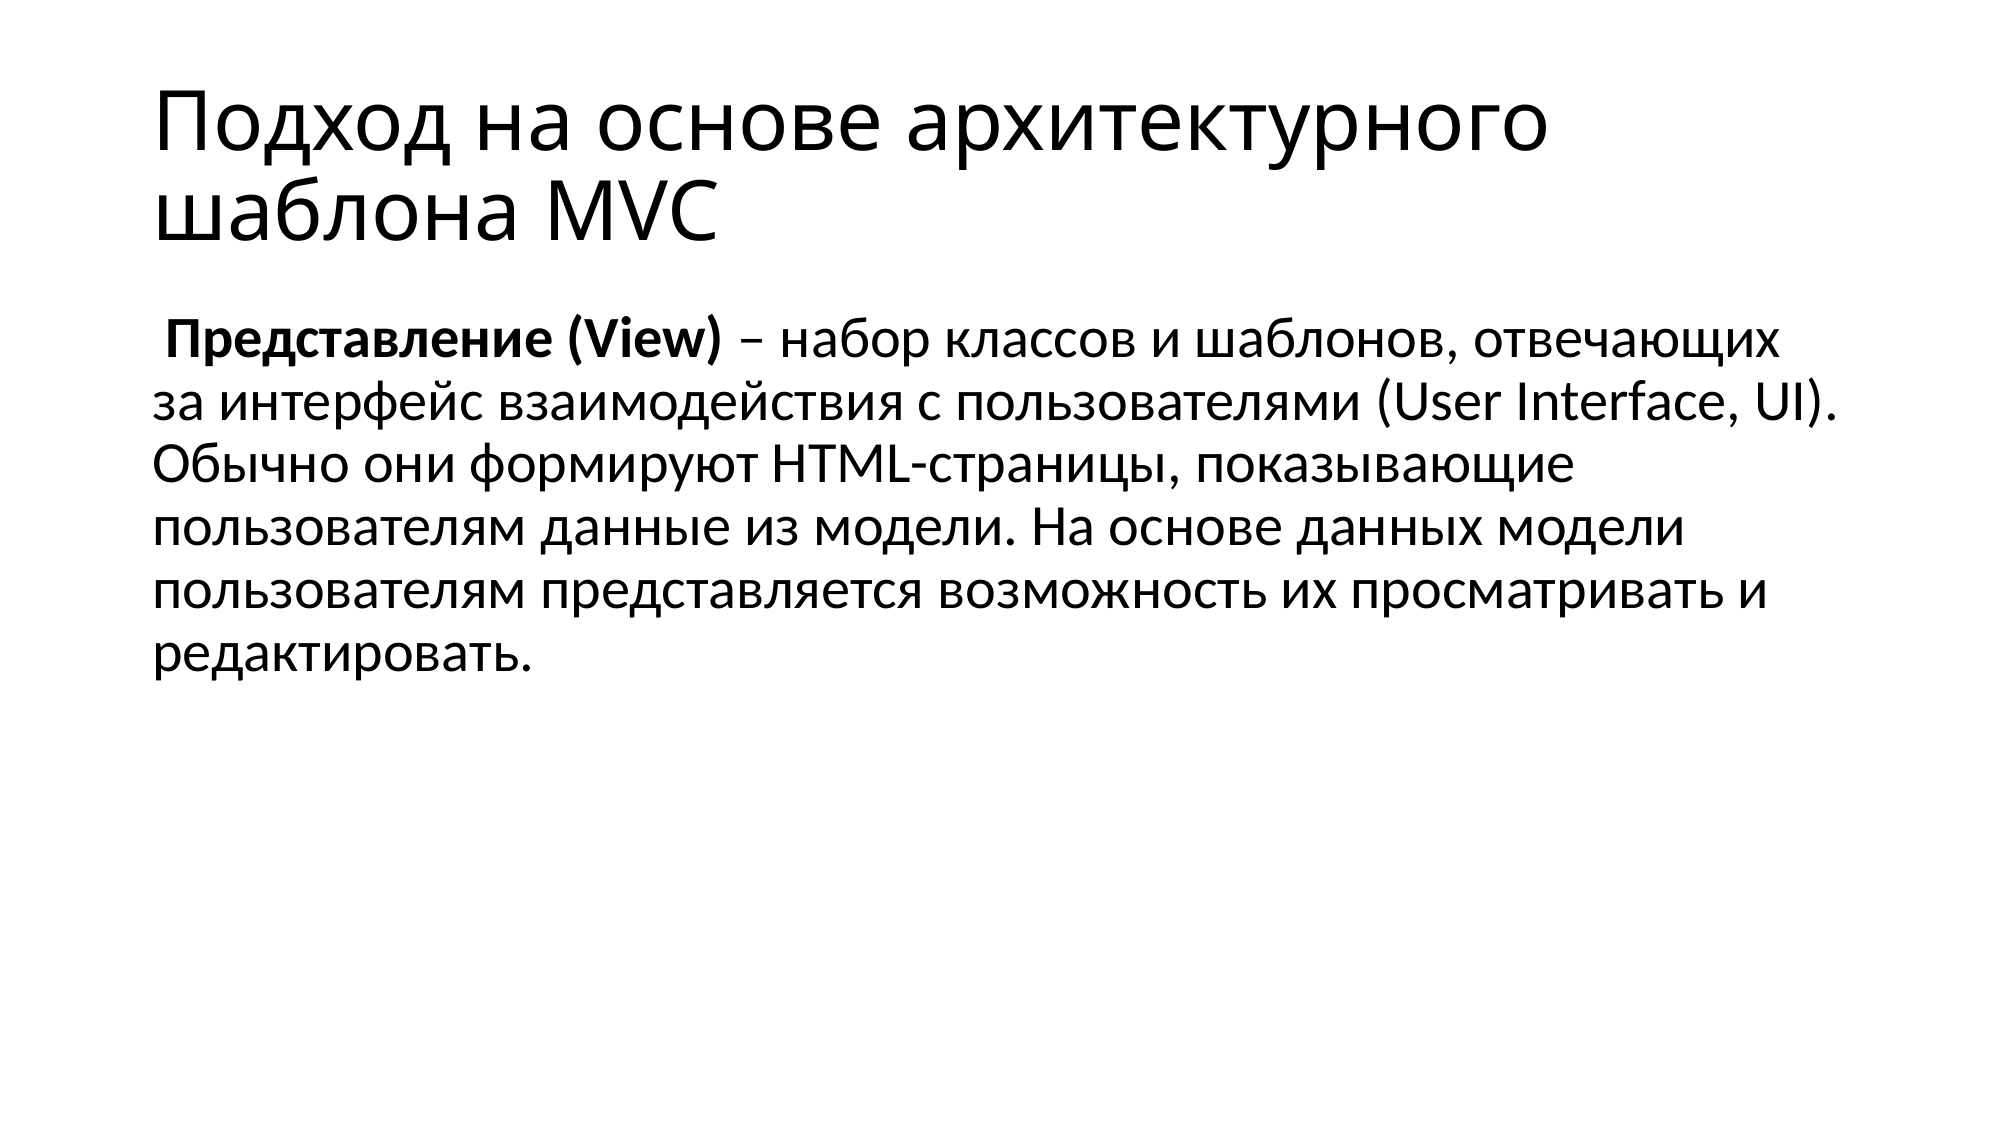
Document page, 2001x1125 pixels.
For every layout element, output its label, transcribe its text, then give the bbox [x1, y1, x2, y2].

list Представление (View) – набор классов и шаблонов, отвечающих за интерфейс взаимодействия с пользователями (User Interface, UI). Обычно они формируют HTML-страницы, показывающие пользователям данные из модели. На основе данных модели пользователям представляется возможность их просматривать и редактировать. [137, 299, 1863, 1014]
title Подход на основе архитектурного шаблона MVC [137, 59, 1922, 278]
